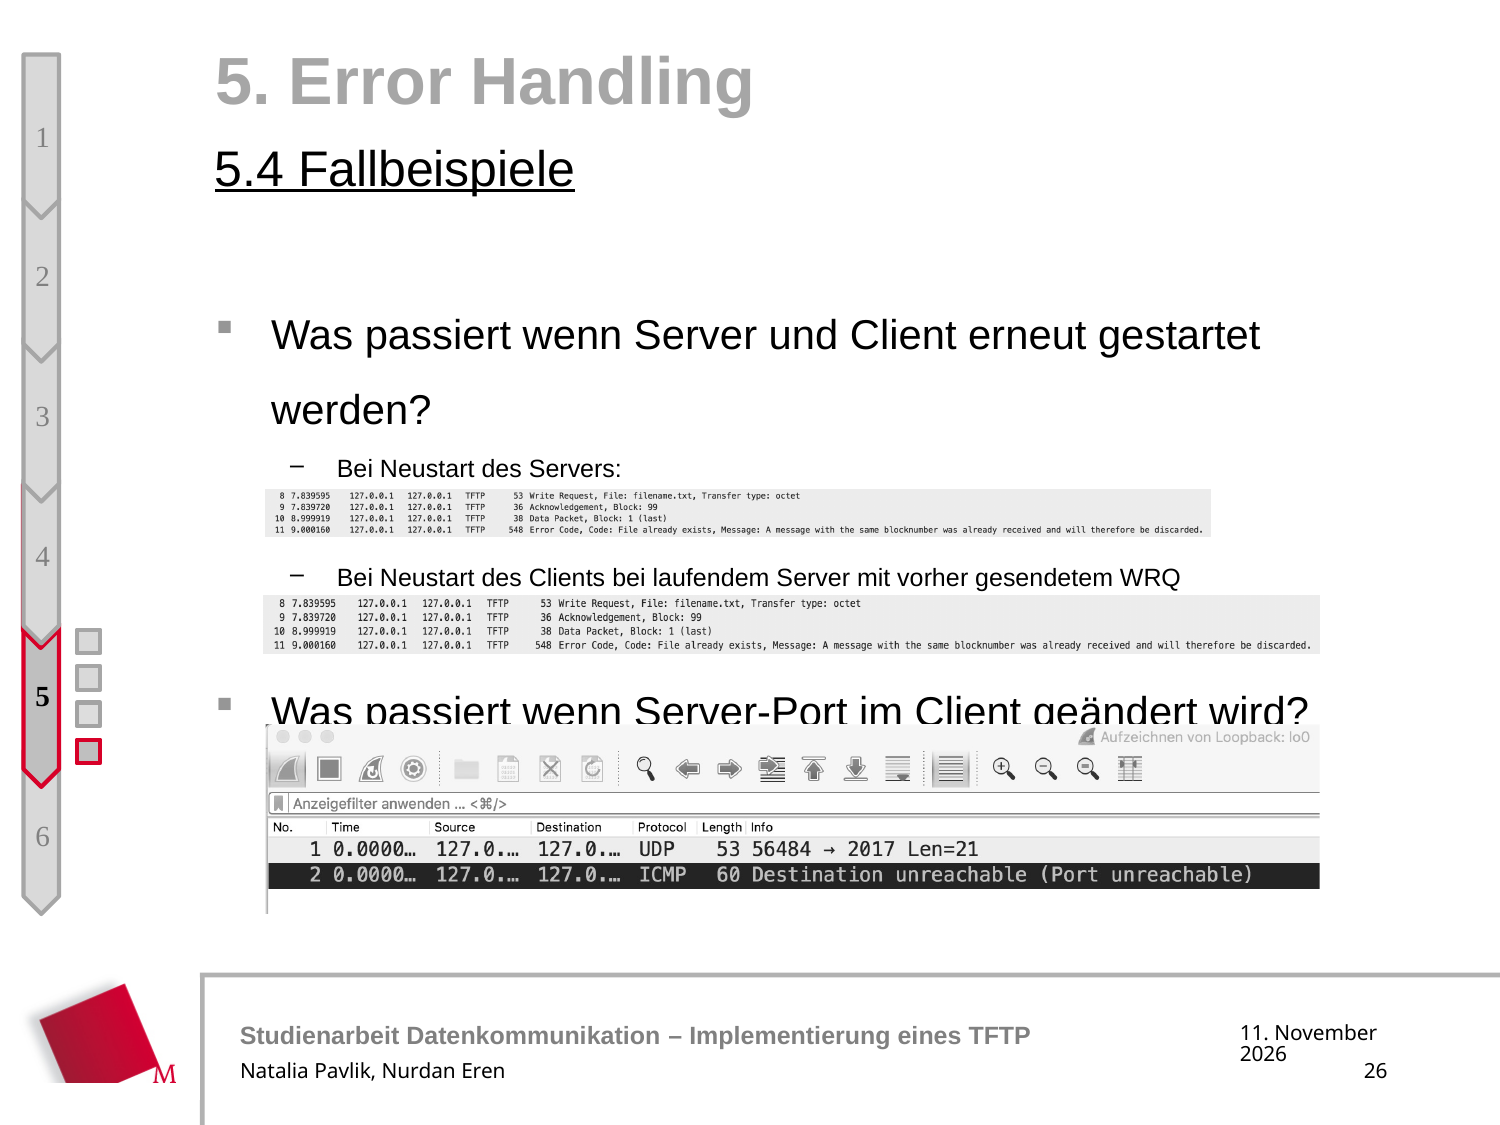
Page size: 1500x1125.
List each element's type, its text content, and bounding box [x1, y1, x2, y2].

picture [18, 973, 176, 1083]
text_box [21, 860, 62, 917]
picture [265, 488, 1211, 538]
text_box 1 2 3 4 5 6 [20, 110, 68, 860]
footer Natalia Pavlik, Nurdan Eren [224, 1049, 1224, 1088]
picture [265, 724, 1320, 915]
title 5. Error Handling [200, 0, 1388, 185]
slide_number 26 [1224, 1049, 1388, 1088]
list Was passiert wenn Server und Client erneut gestartet werden? Bei Neustart des Servers: Bei Neustart des Clients bei laufendem Server mit vorher gesendetem WRQ Was passiert wenn Server-Port im Client geändert wird? [200, 275, 1388, 938]
text_box [21, 52, 62, 110]
picture [263, 594, 1320, 654]
text_box 5.4 Fallbeispiele [199, 128, 1381, 204]
text_box [75, 628, 102, 655]
text_box [75, 700, 102, 728]
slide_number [1224, 1012, 1388, 1049]
text_box [75, 738, 102, 765]
text_box [75, 664, 102, 692]
